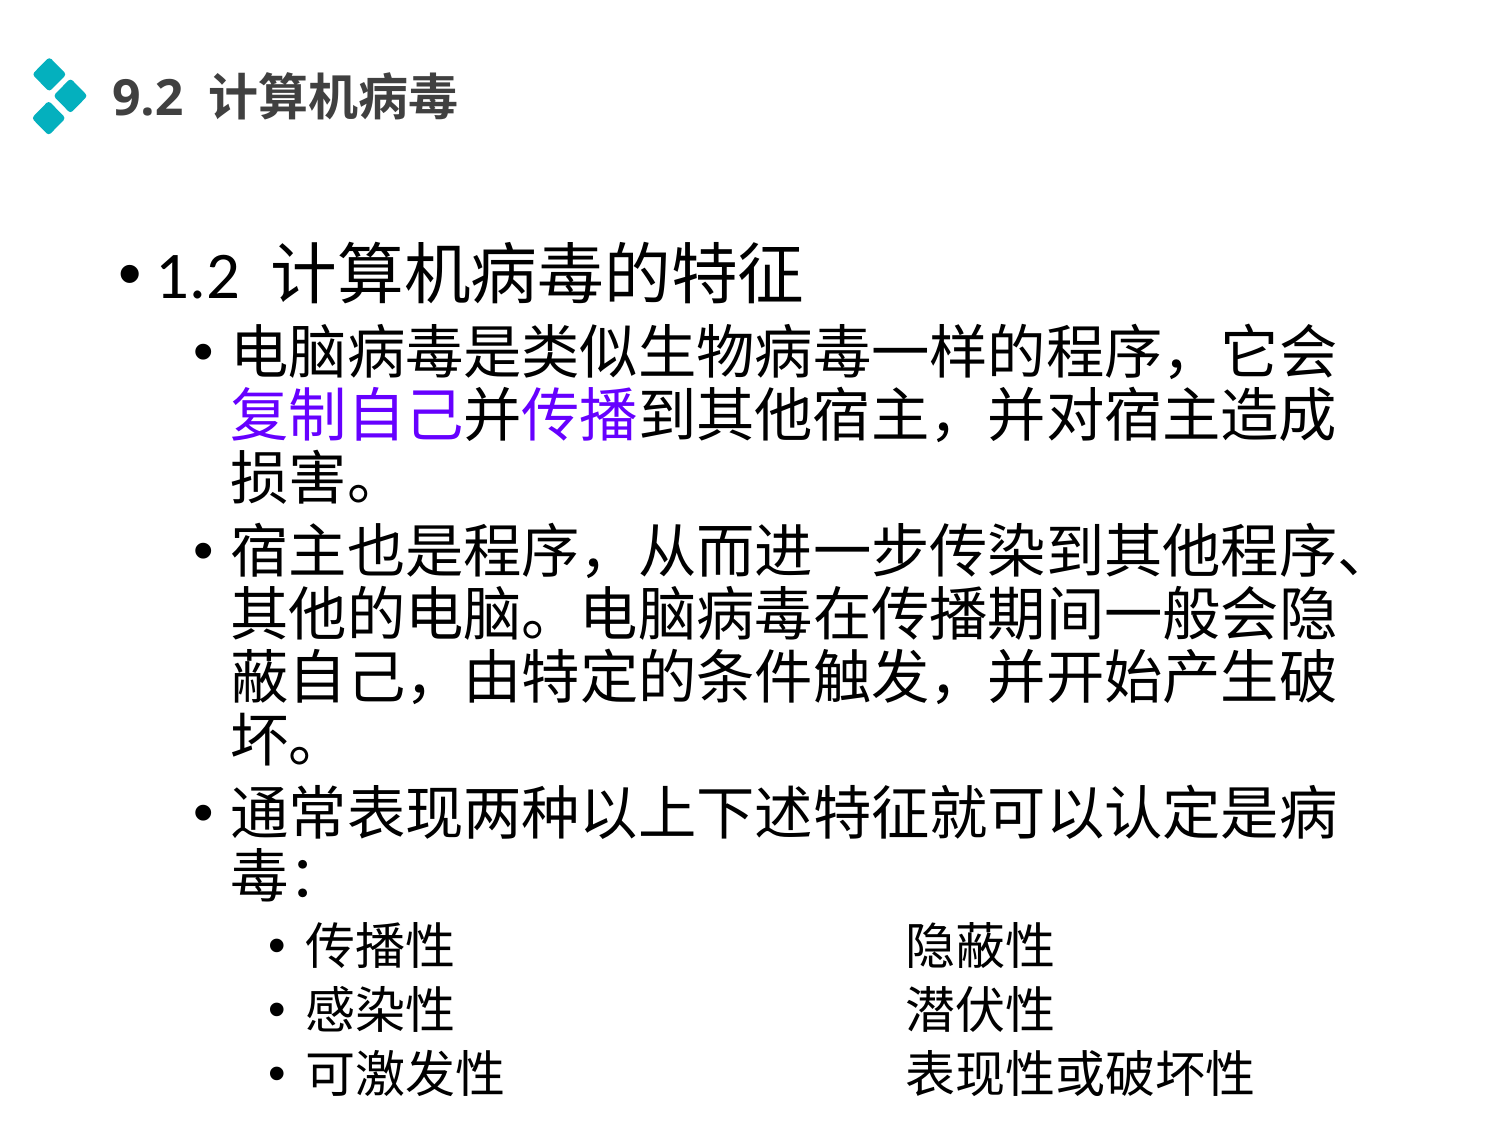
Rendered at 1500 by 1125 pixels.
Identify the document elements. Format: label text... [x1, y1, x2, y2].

list 1.2 计算机病毒的特征 电脑病毒是类似生物病毒一样的程序，它会复制自己并传播到其他宿主，并对宿主造成损害。 宿主也是程序，从而进一步传染到其他程序、其他的电脑。电脑病毒在传播期间一般会隐蔽自己，由特定的条件触发，并开始产生破坏。 通常表现两种以上下述特征就可以认定是病毒： 传播性 隐蔽性 感染性 潜伏性 可激发性 表现性或破坏性 [103, 233, 1397, 1125]
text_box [32, 57, 556, 135]
